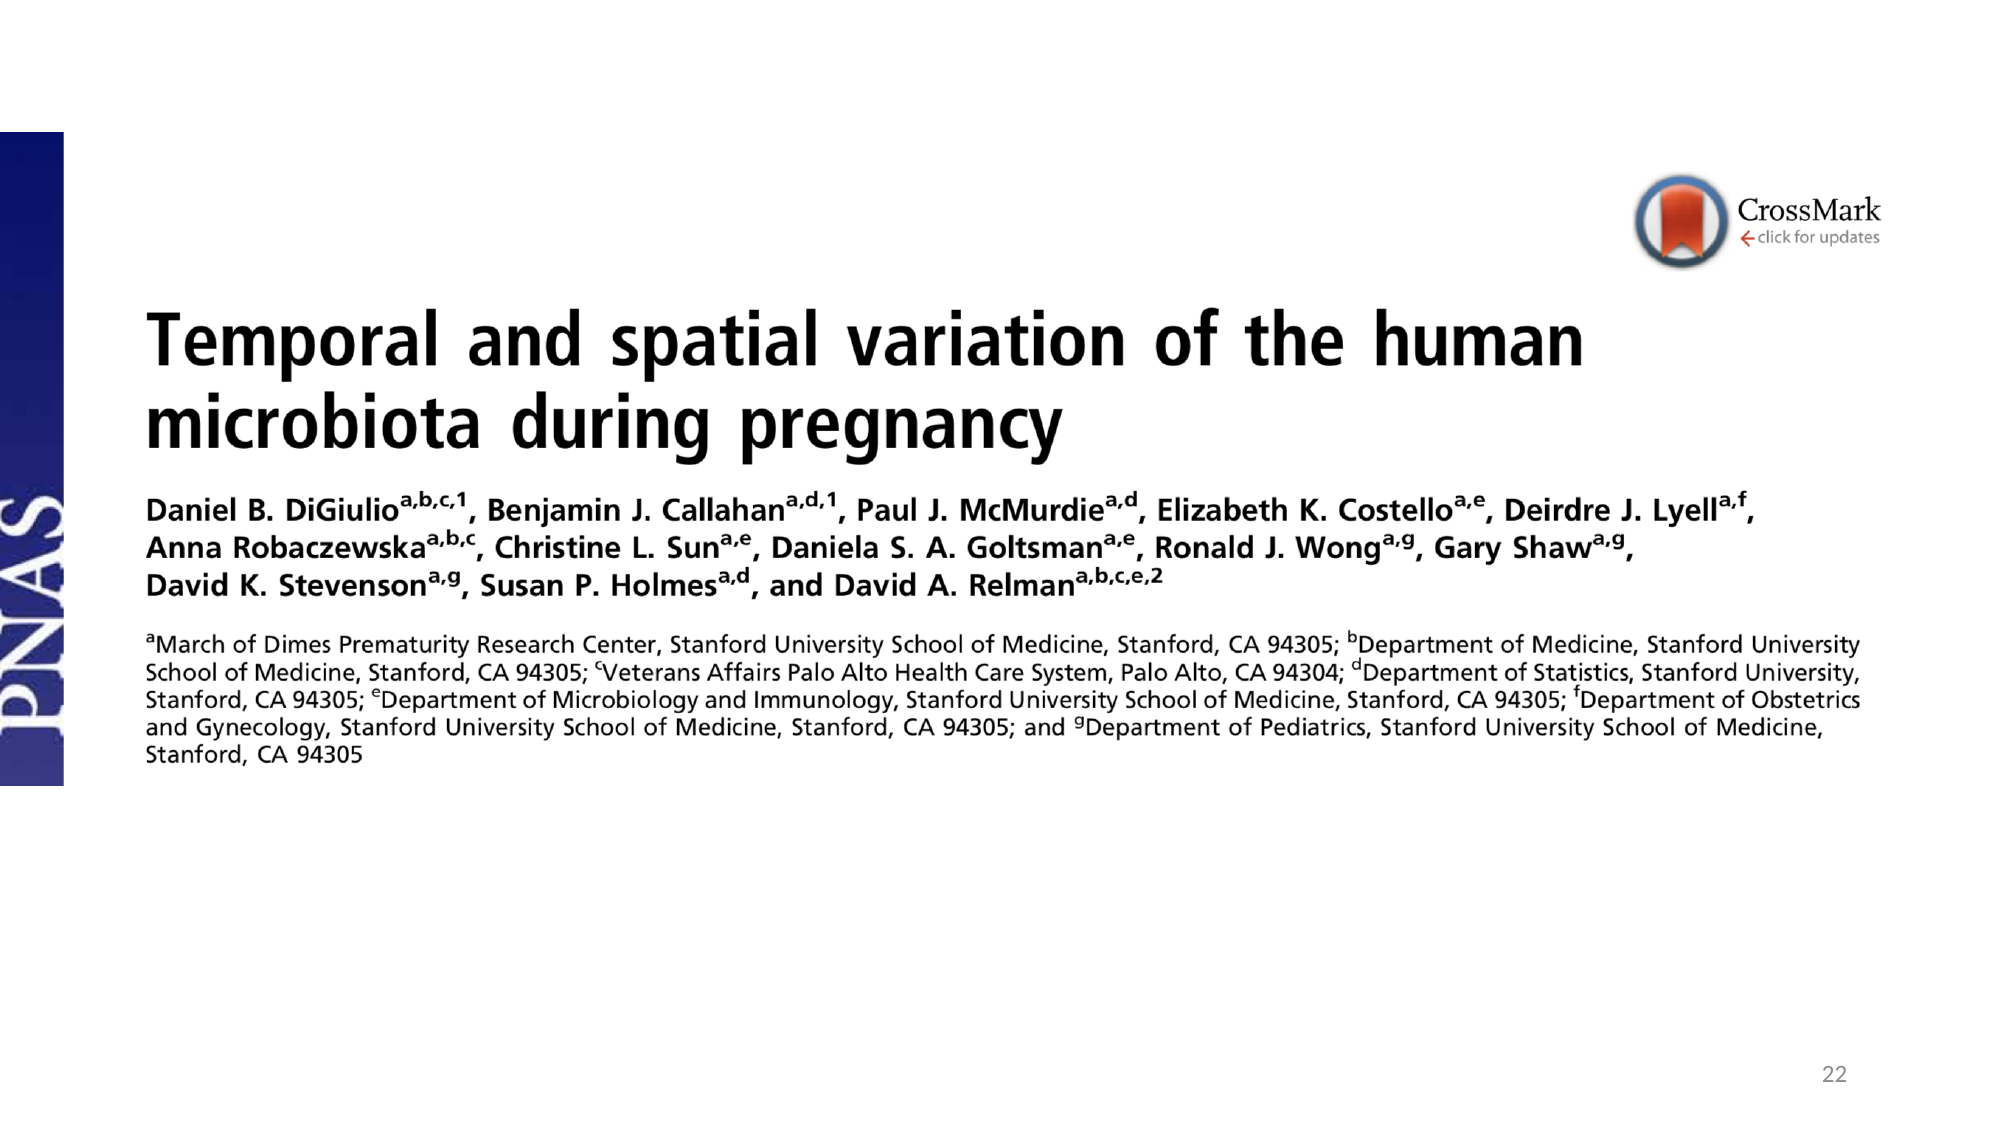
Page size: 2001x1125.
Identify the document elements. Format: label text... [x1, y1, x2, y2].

slide_number 22 [1412, 1042, 1863, 1103]
picture [0, 132, 2000, 786]
